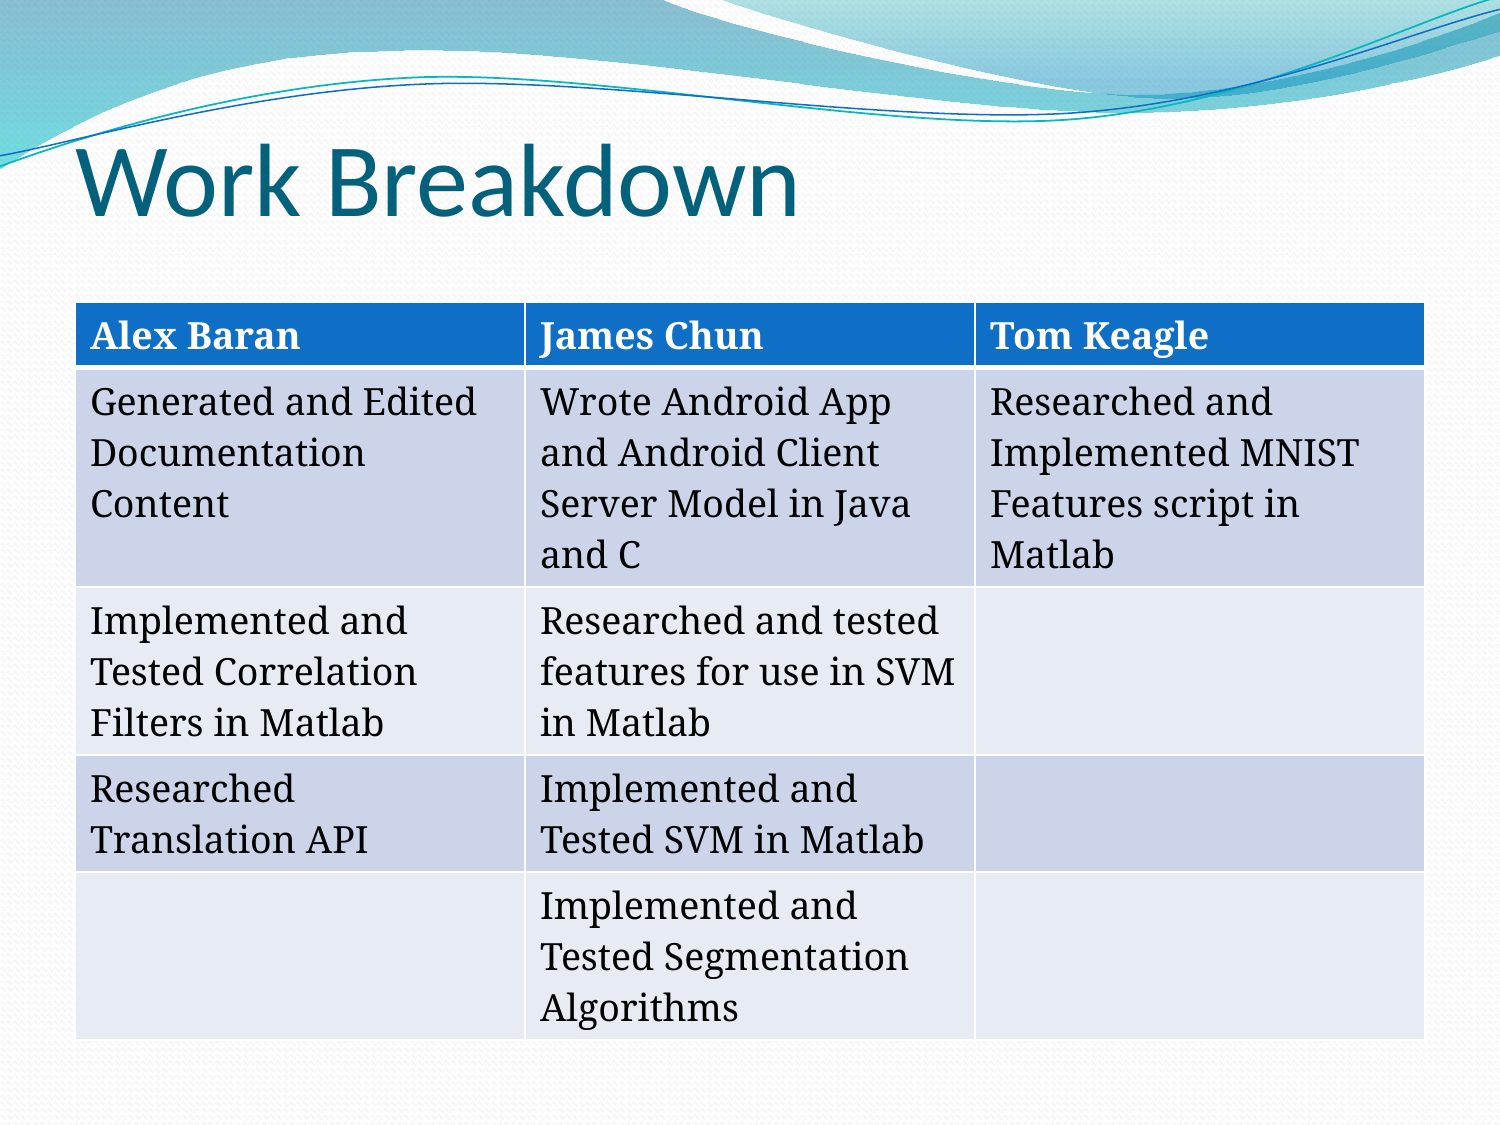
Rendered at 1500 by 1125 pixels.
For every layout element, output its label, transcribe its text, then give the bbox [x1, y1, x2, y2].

table_cell Generated and Edited Documentation Content [76, 370, 524, 586]
table_header James Chun [526, 303, 974, 365]
table_header Alex Baran [76, 303, 524, 365]
table_cell Researched and tested features for use in SVM in Matlab [526, 588, 974, 754]
table_cell Implemented and Tested Segmentation Algorithms [526, 873, 974, 1039]
table_cell Researched and Implemented MNIST Features script in Matlab [976, 370, 1424, 586]
table_cell [976, 756, 1424, 871]
table_cell [76, 873, 524, 1039]
table_cell [976, 588, 1424, 754]
table_header Tom Keagle [976, 303, 1424, 365]
table_cell Implemented and Tested Correlation Filters in Matlab [76, 588, 524, 754]
title Work Breakdown [75, 50, 1425, 238]
table_cell [976, 873, 1424, 1039]
table_cell Wrote Android App and Android Client Server Model in Java and C [526, 370, 974, 586]
table_cell Researched Translation API [76, 756, 524, 871]
table_cell Implemented and Tested SVM in Matlab [526, 756, 974, 871]
